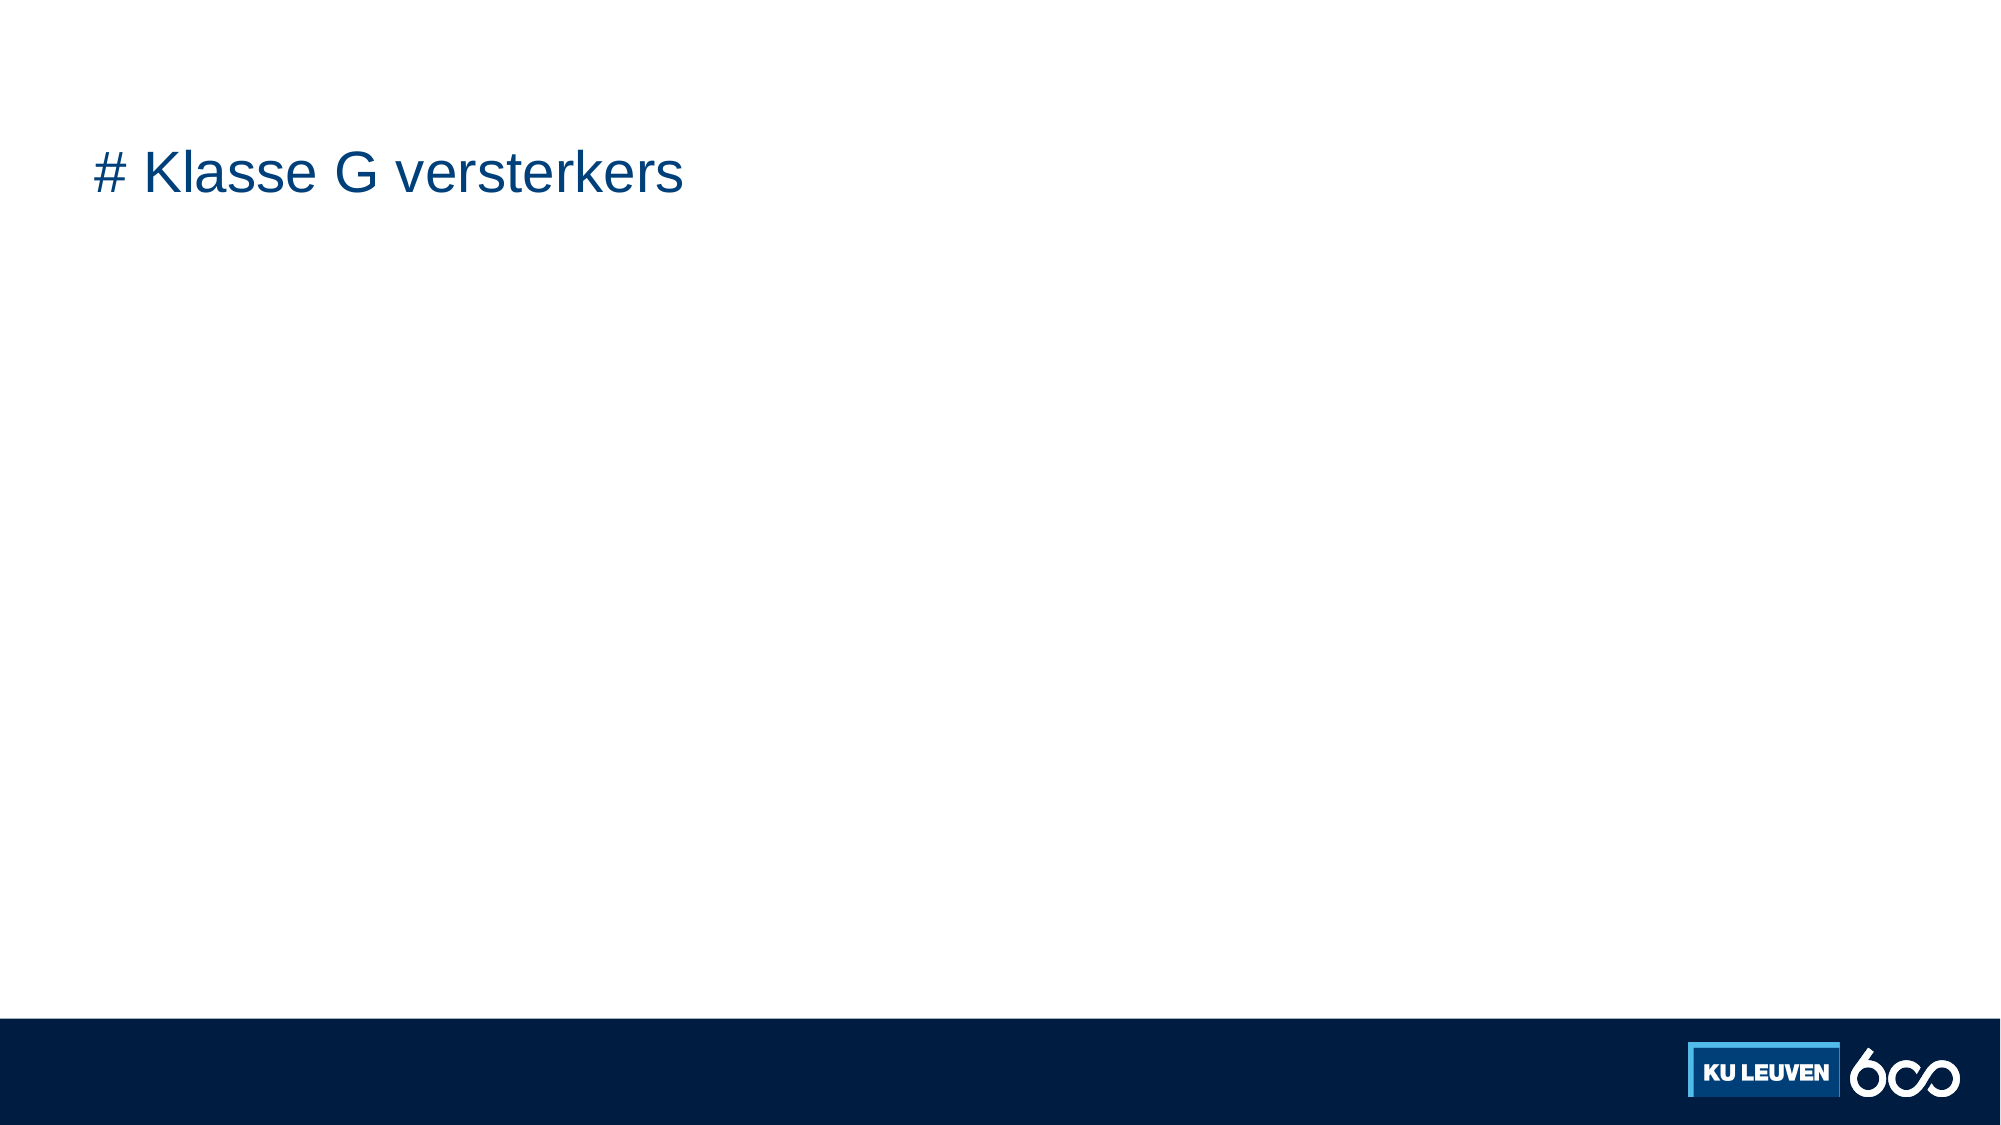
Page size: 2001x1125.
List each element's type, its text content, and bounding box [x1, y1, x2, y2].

picture [1688, 1042, 1960, 1097]
list # Klasse G versterkers [94, 142, 1900, 781]
